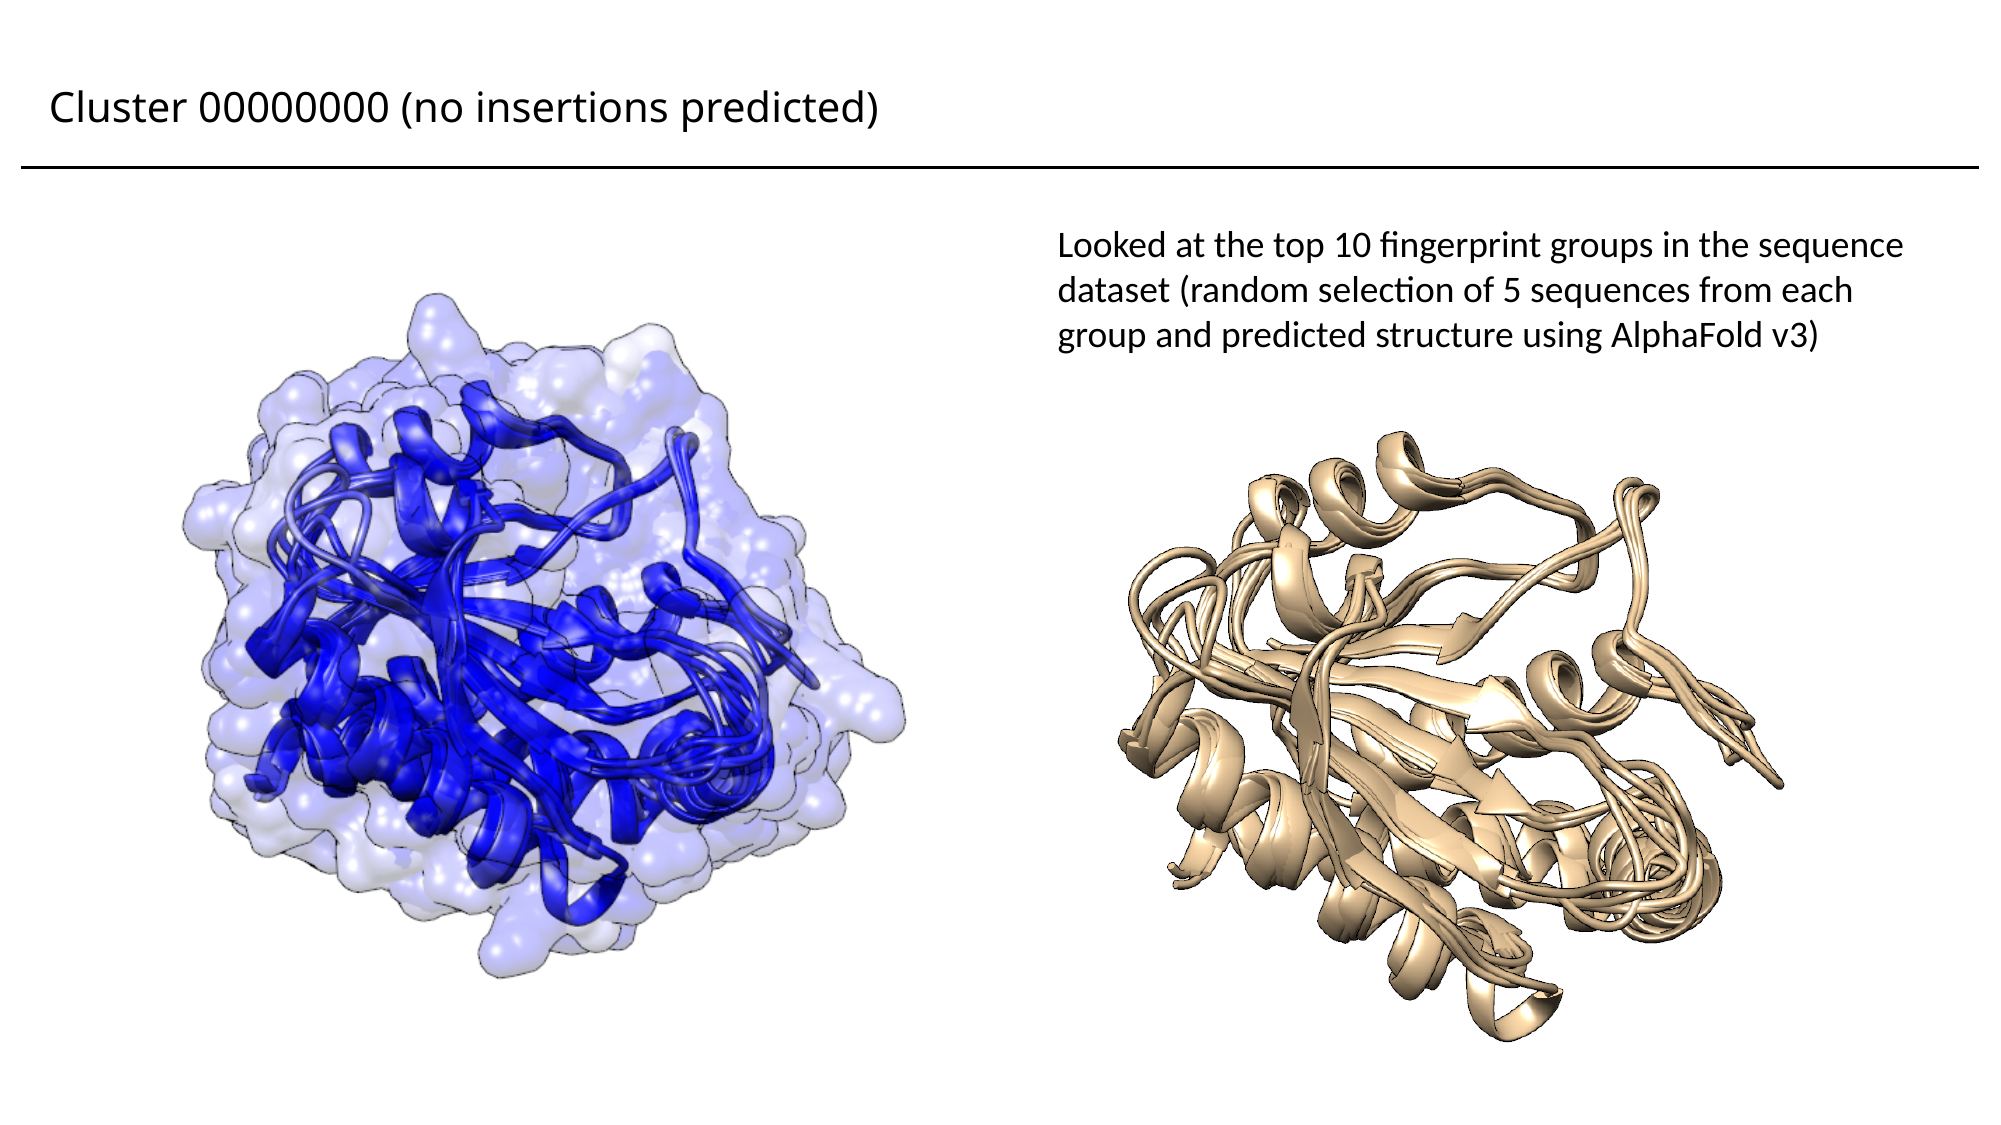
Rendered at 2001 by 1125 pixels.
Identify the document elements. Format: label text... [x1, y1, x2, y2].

text_box Cluster 00000000 (no insertions predicted) [34, 73, 894, 139]
text_box Looked at the top 10 fingerprint groups in the sequence dataset (random selection of 5 sequences from each group and predicted structure using AlphaFold v3) [1042, 212, 1940, 362]
picture [1088, 407, 1794, 1053]
picture [155, 229, 944, 1008]
